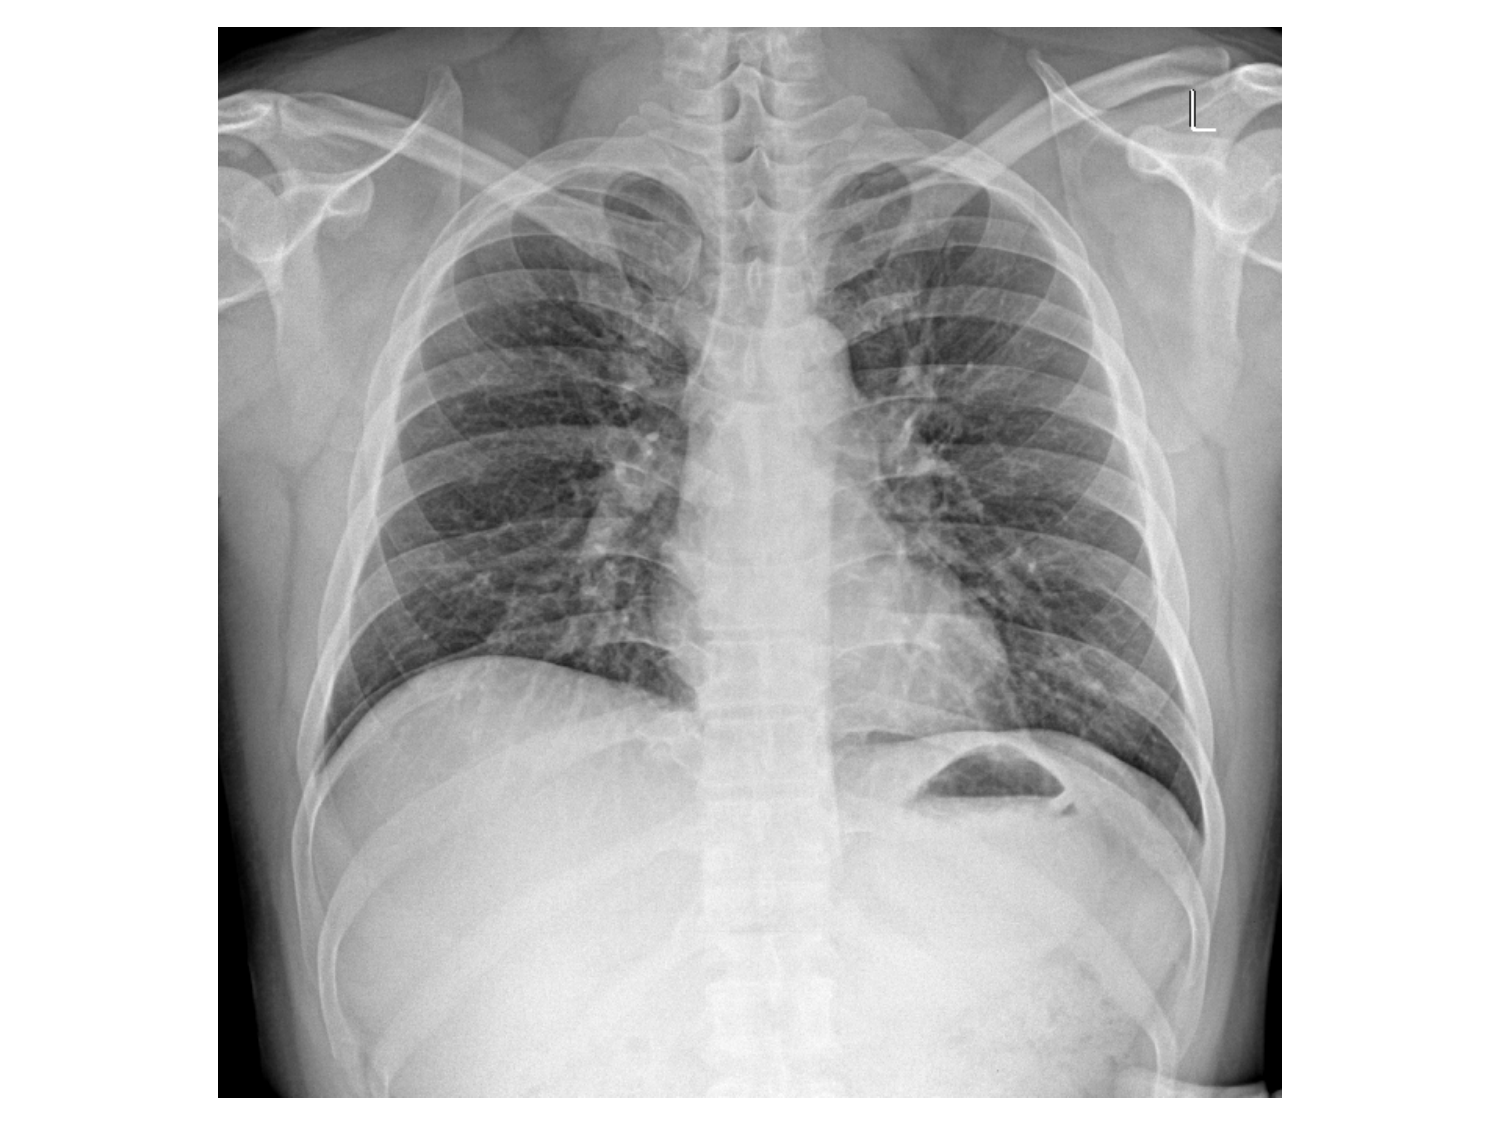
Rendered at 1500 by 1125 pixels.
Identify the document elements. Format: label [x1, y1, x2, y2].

picture [218, 27, 1282, 1098]
